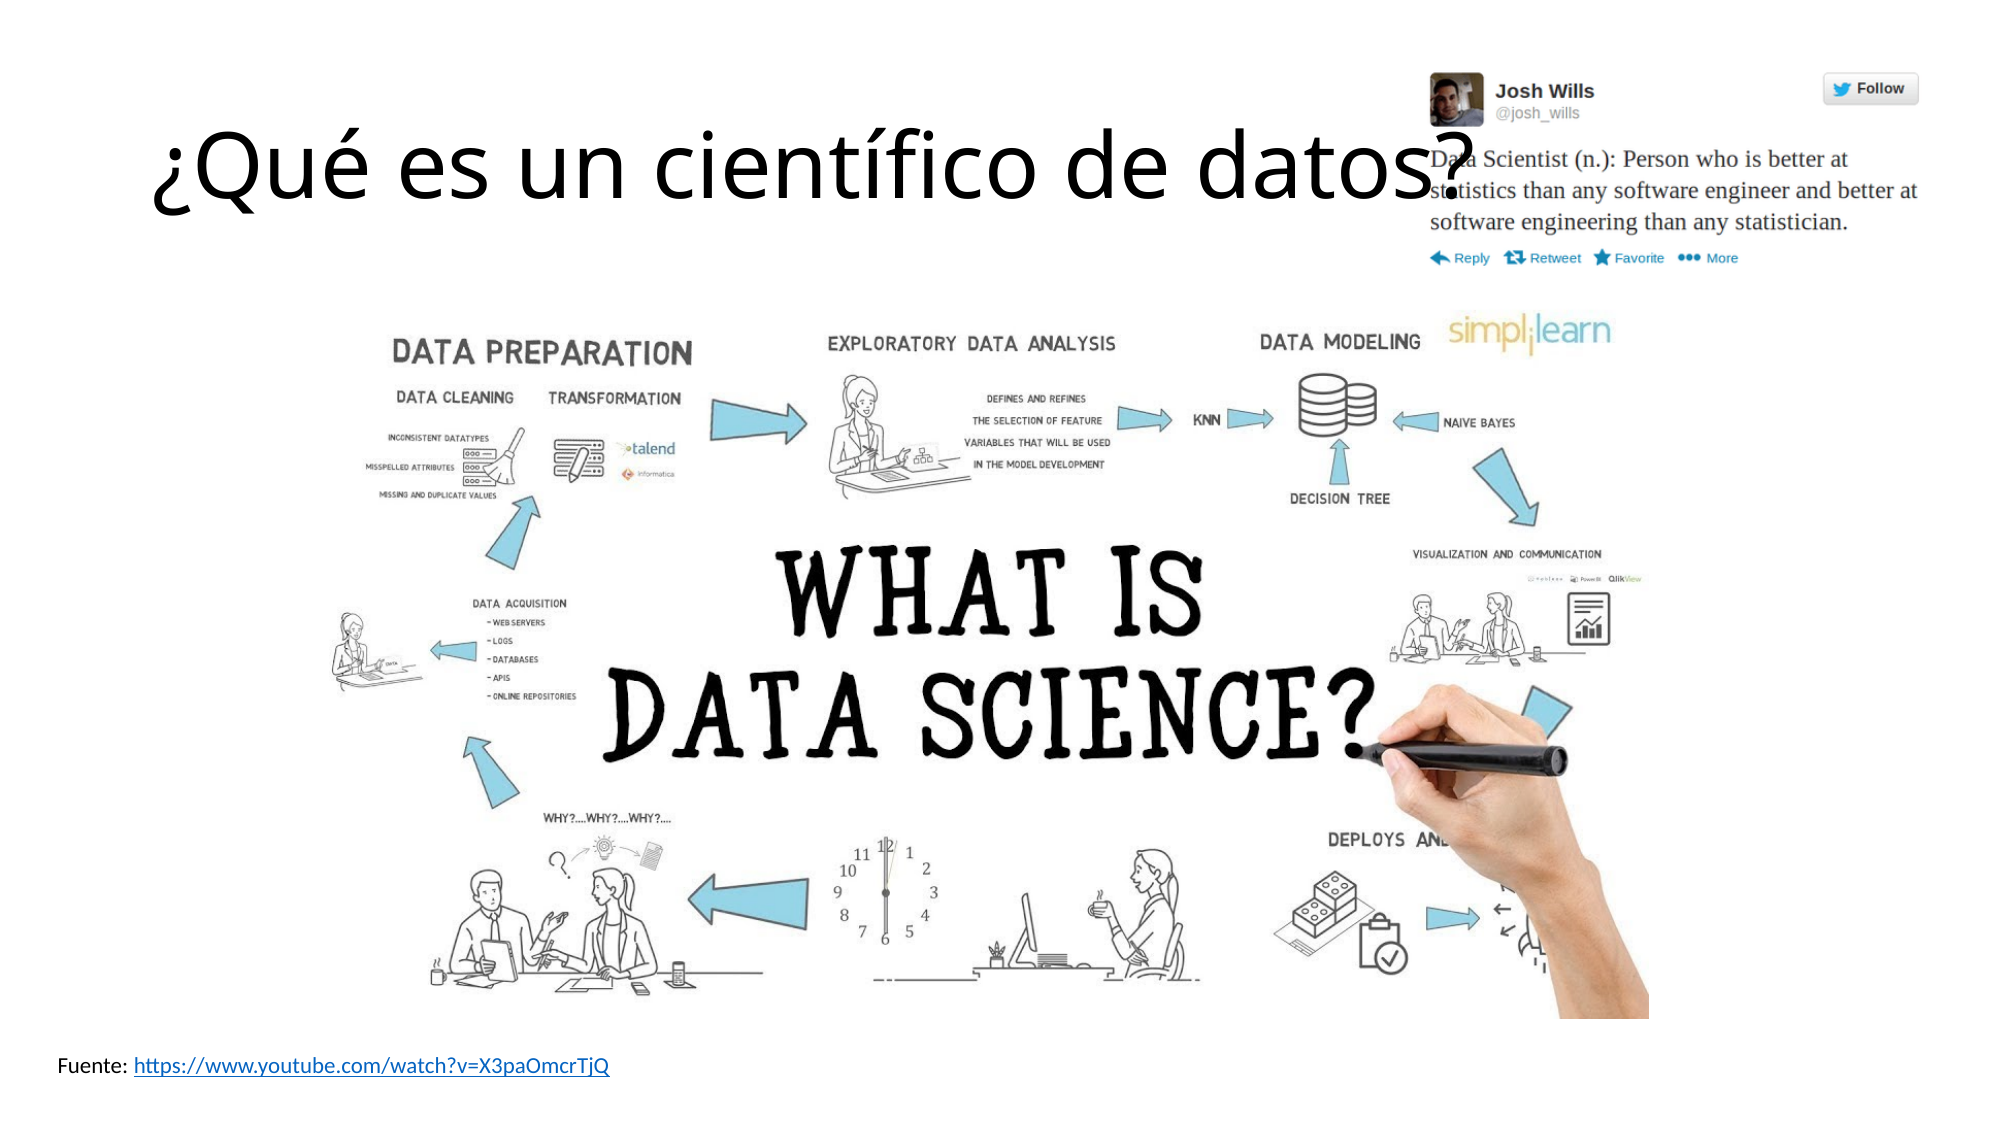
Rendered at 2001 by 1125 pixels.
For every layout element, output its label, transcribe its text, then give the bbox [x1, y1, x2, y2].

text_box Fuente: https://www.youtube.com/watch?v=X3paOmcrTjQ [42, 1043, 1133, 1086]
title ¿Qué es un científico de datos? [137, 59, 1399, 278]
picture [329, 59, 1947, 1019]
